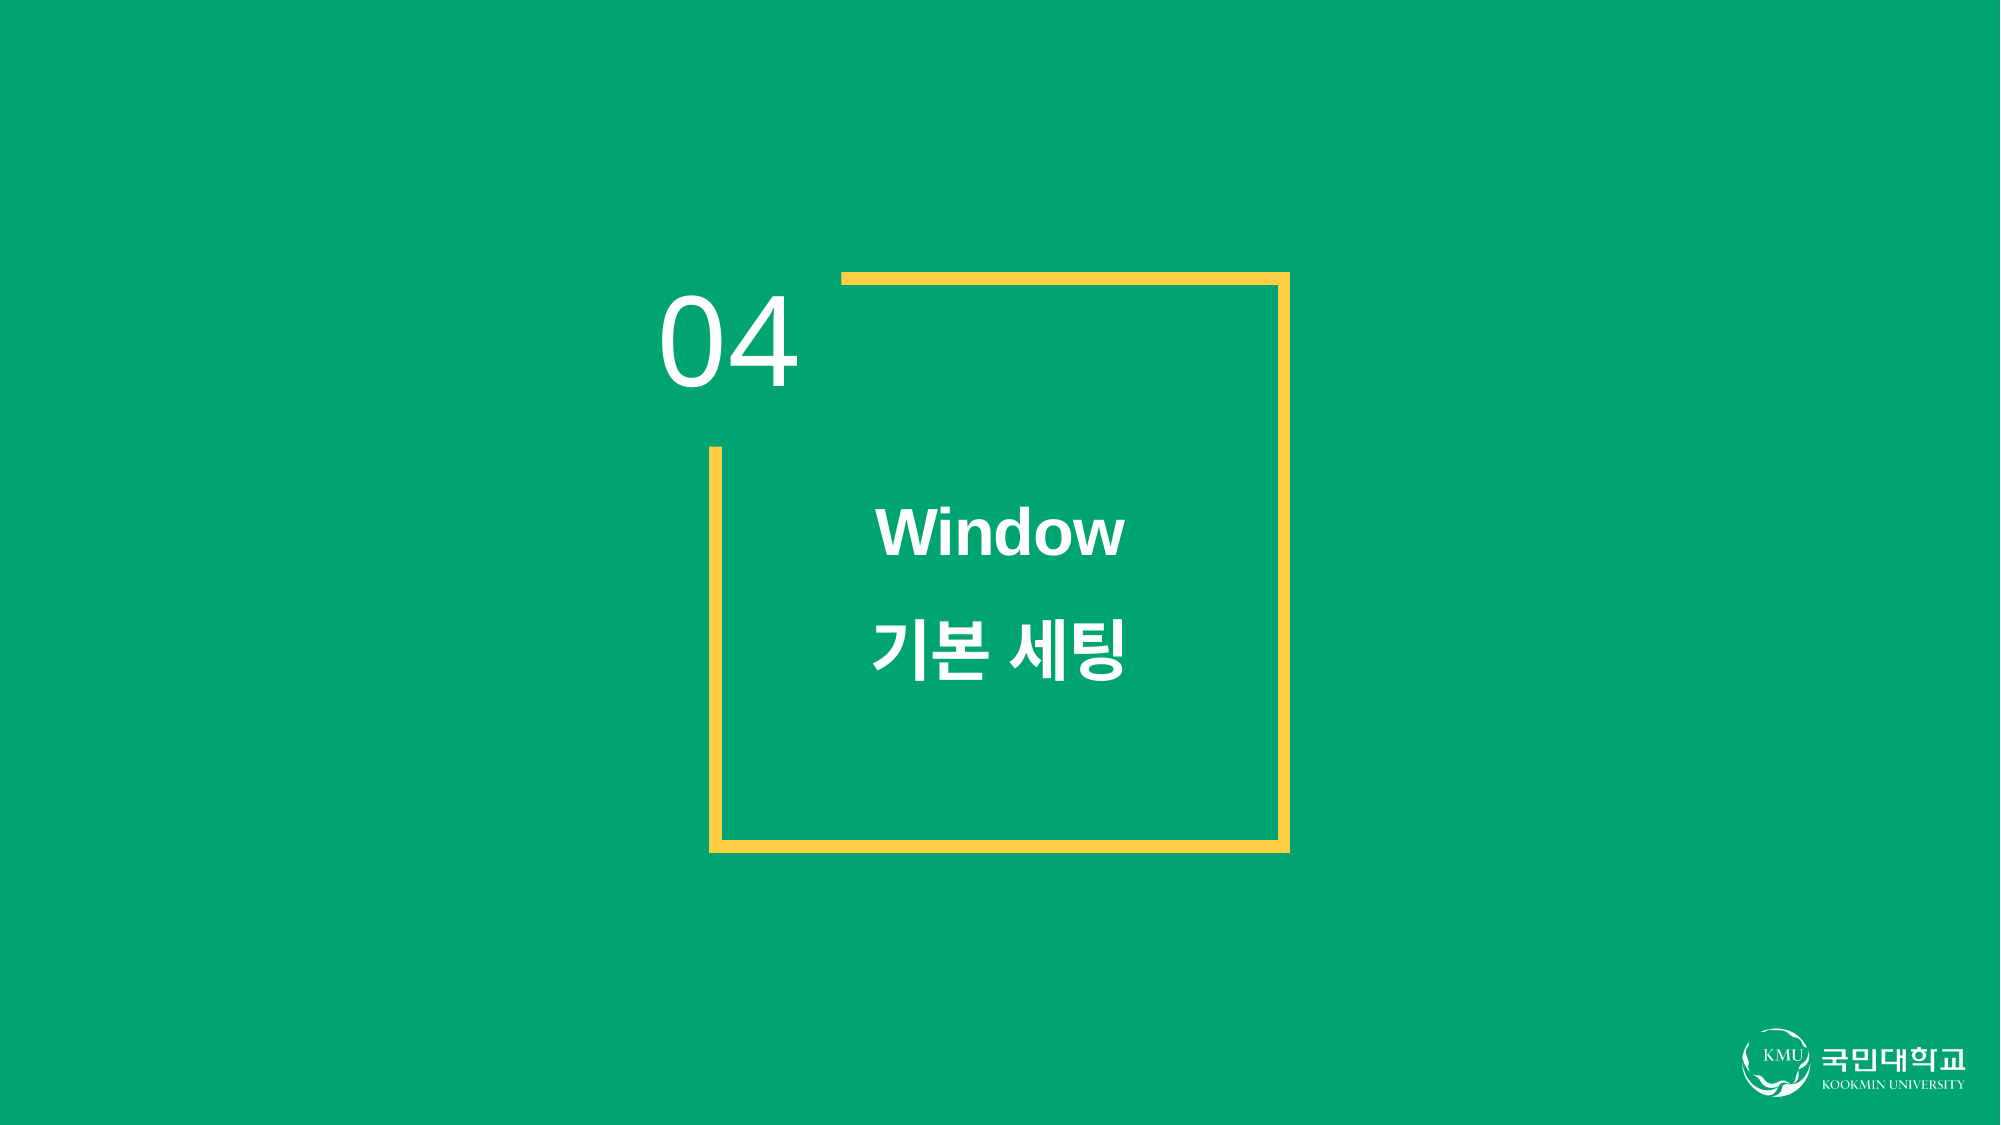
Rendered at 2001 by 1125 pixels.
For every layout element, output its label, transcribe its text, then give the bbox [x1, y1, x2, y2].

text_box 04 [641, 254, 815, 419]
text_box [614, 227, 842, 448]
text_box [715, 277, 1285, 848]
text_box Window 기본 세팅 [855, 441, 1146, 697]
